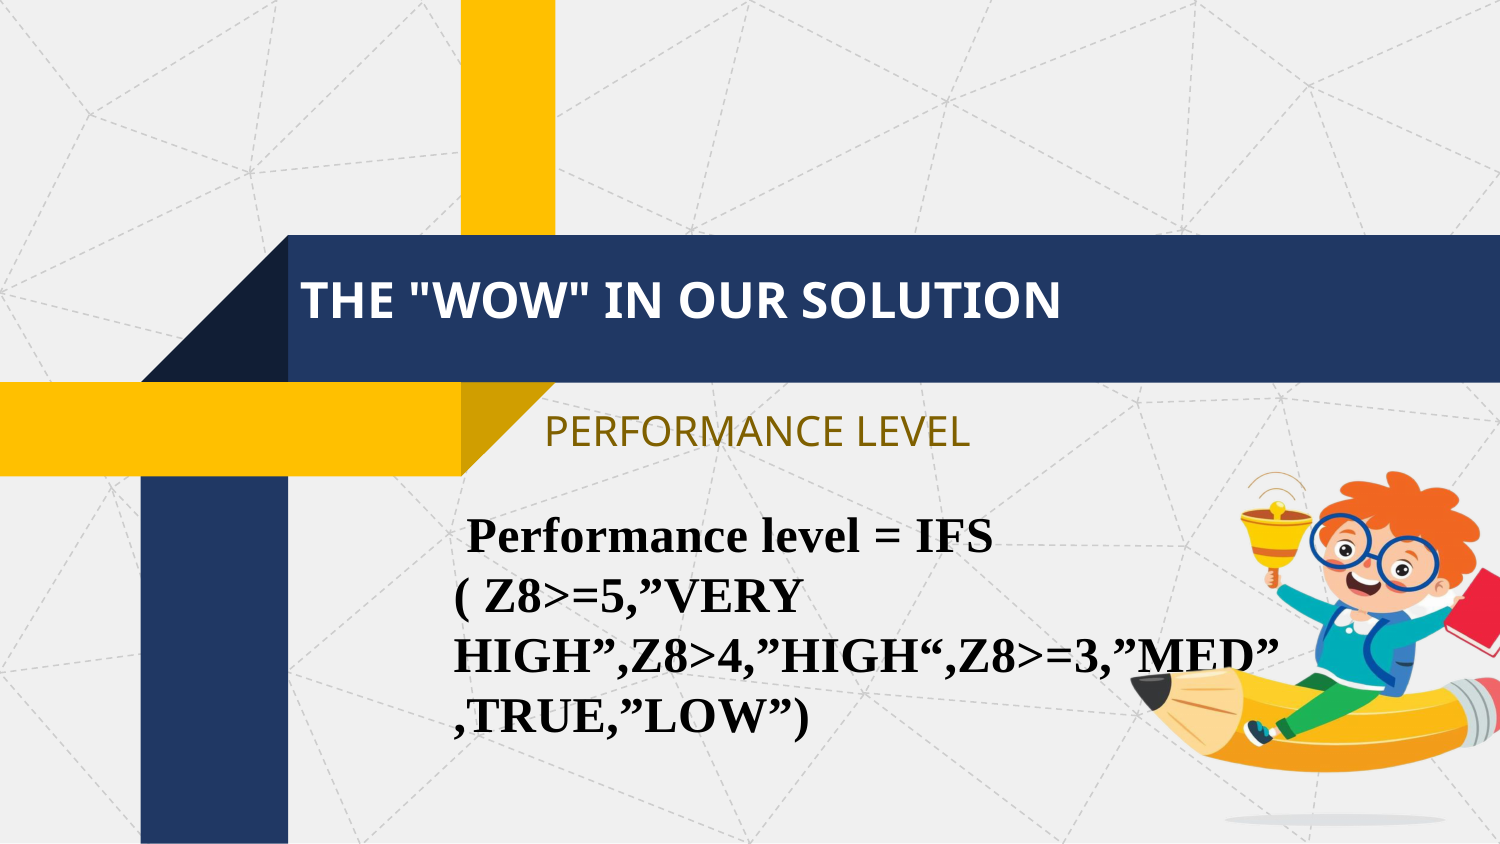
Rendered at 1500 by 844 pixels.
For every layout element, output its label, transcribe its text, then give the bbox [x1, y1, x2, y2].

text_box [140, 477, 289, 844]
text_box PERFORMANCE LEVEL [556, 397, 997, 463]
picture [1112, 454, 1500, 844]
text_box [140, 234, 1500, 383]
text_box [460, 0, 556, 234]
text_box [0, 381, 556, 477]
text_box Performance level = IFS ( Z8>=5,”VERY HIGH”,Z8>4,”HIGH“,Z8>=3,”MED”,TRUE,”LOW”) [451, 500, 1112, 743]
